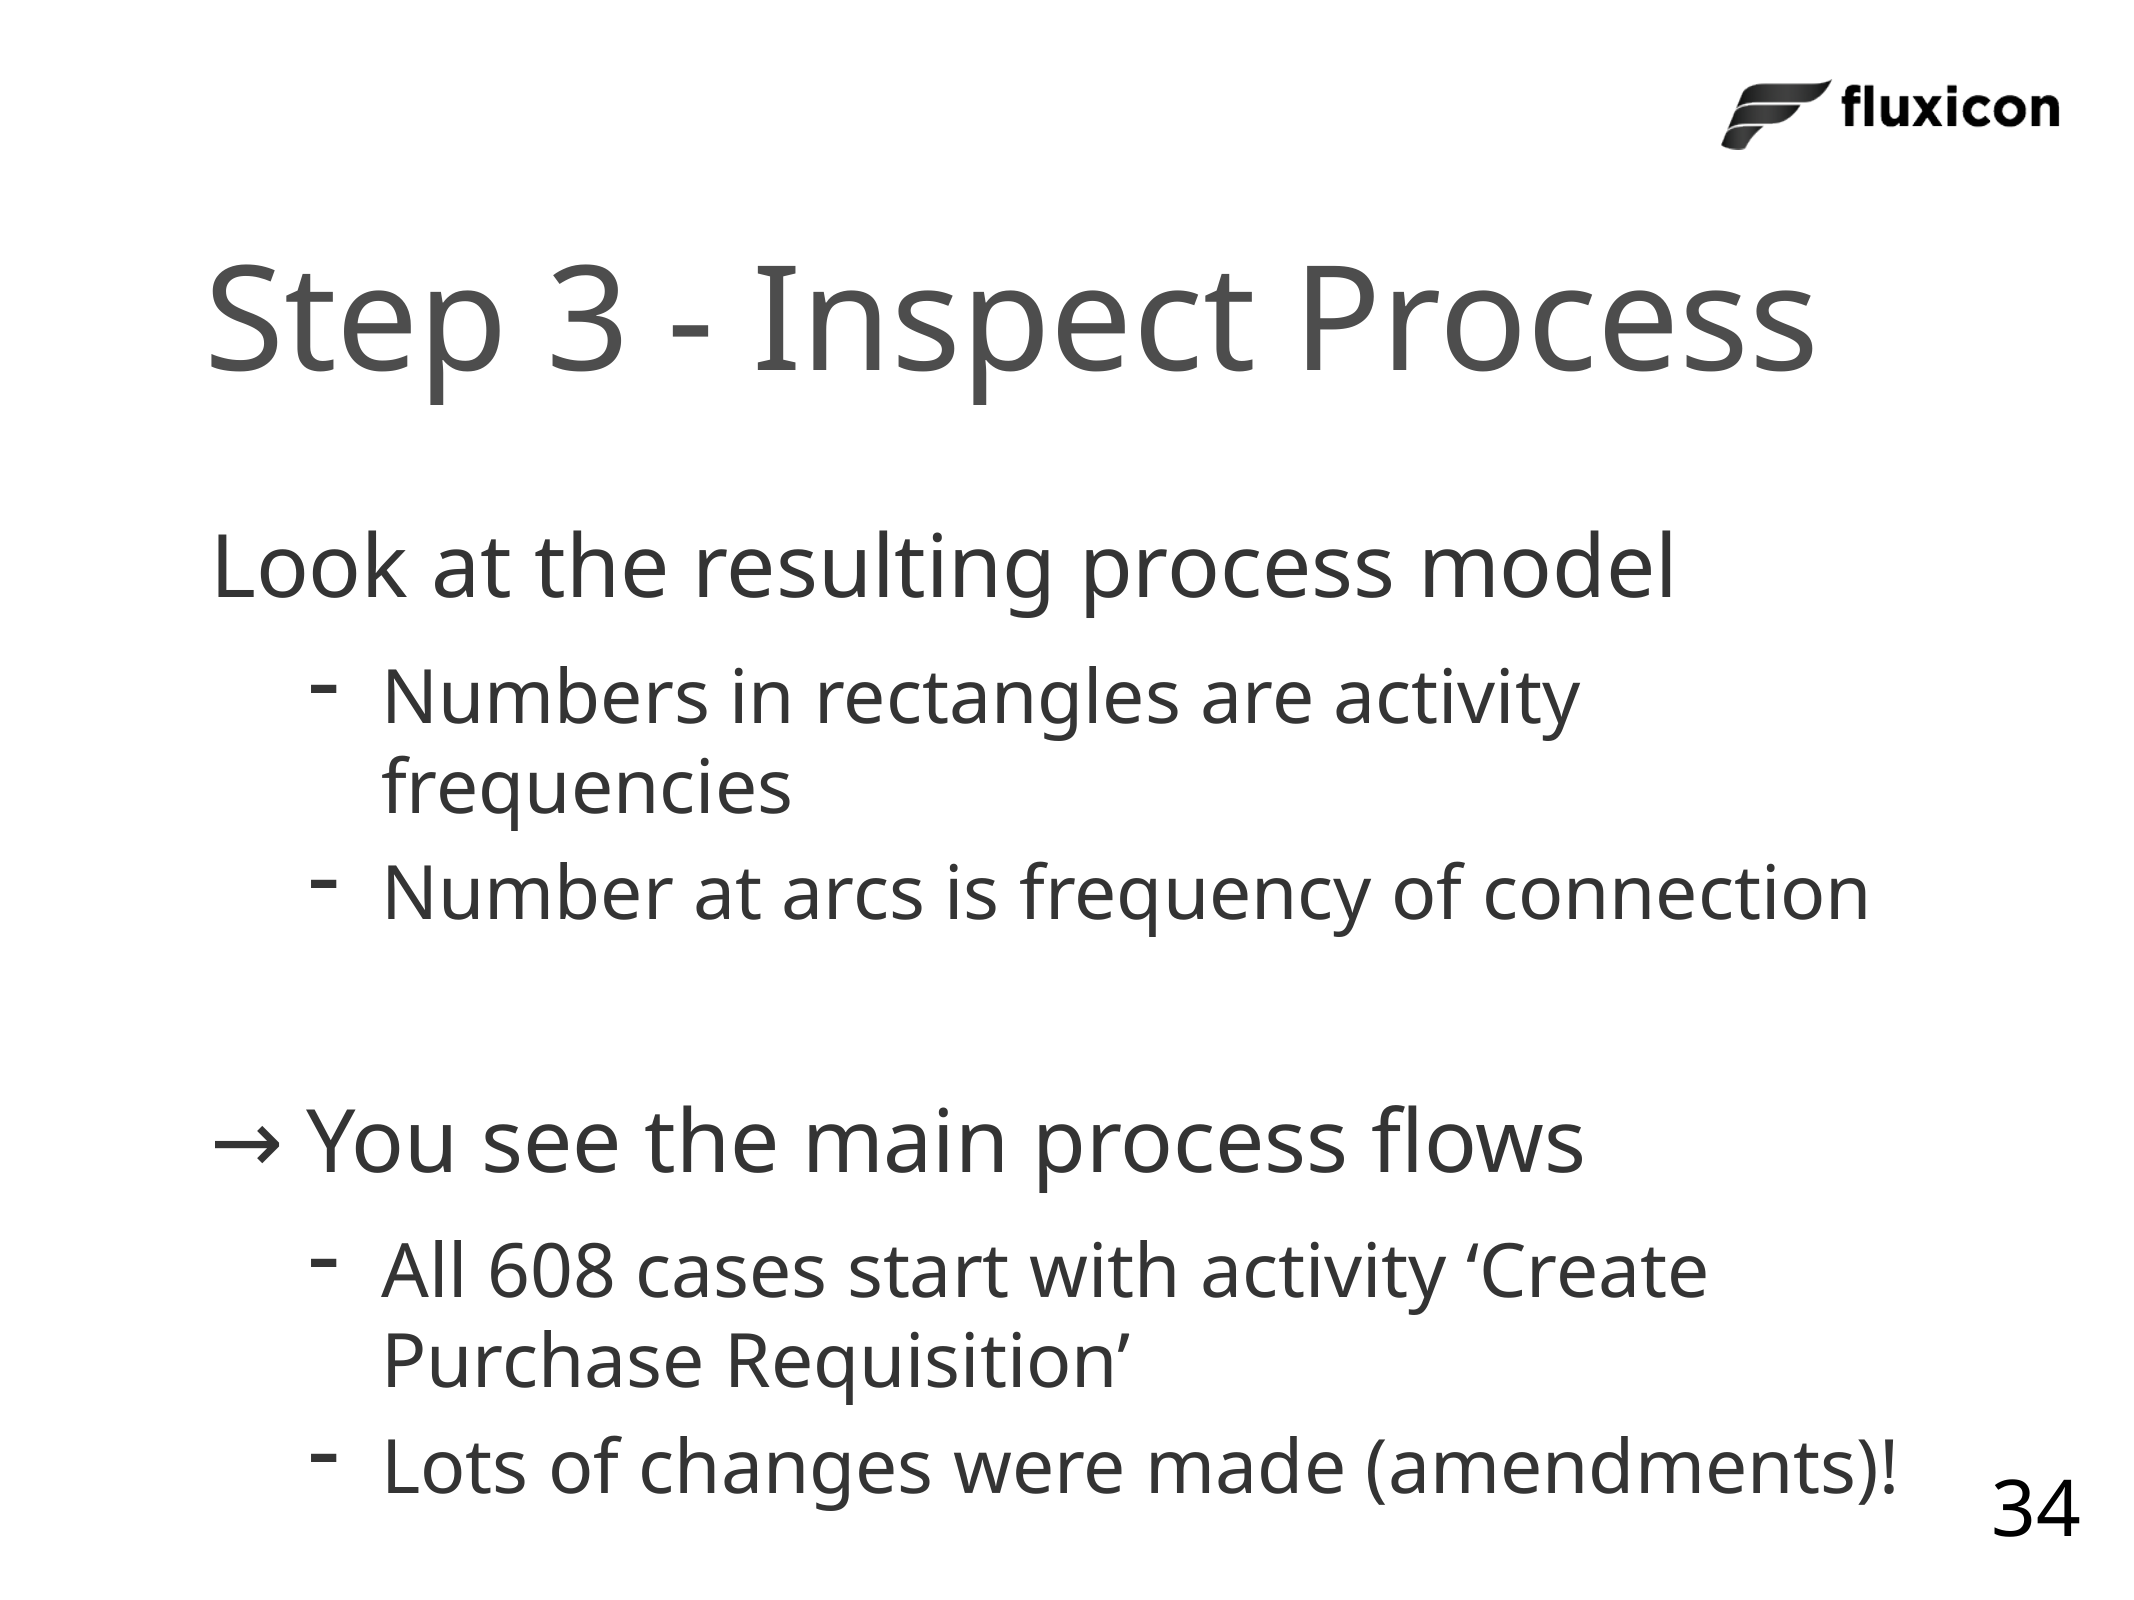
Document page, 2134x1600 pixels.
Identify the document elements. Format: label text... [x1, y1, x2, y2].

picture [1721, 78, 2063, 150]
title Step 3 - Inspect Process [197, 208, 1930, 417]
list Look at the resulting process model Numbers in rectangles are activity frequencies Number at arcs is frequency of connection → You see the main process flows All 608 cases start with activity ‘Create Purchase Requisition’ Lots of changes were made (amendments)! [162, 504, 2007, 1455]
text_box 34 [1976, 1450, 2105, 1573]
